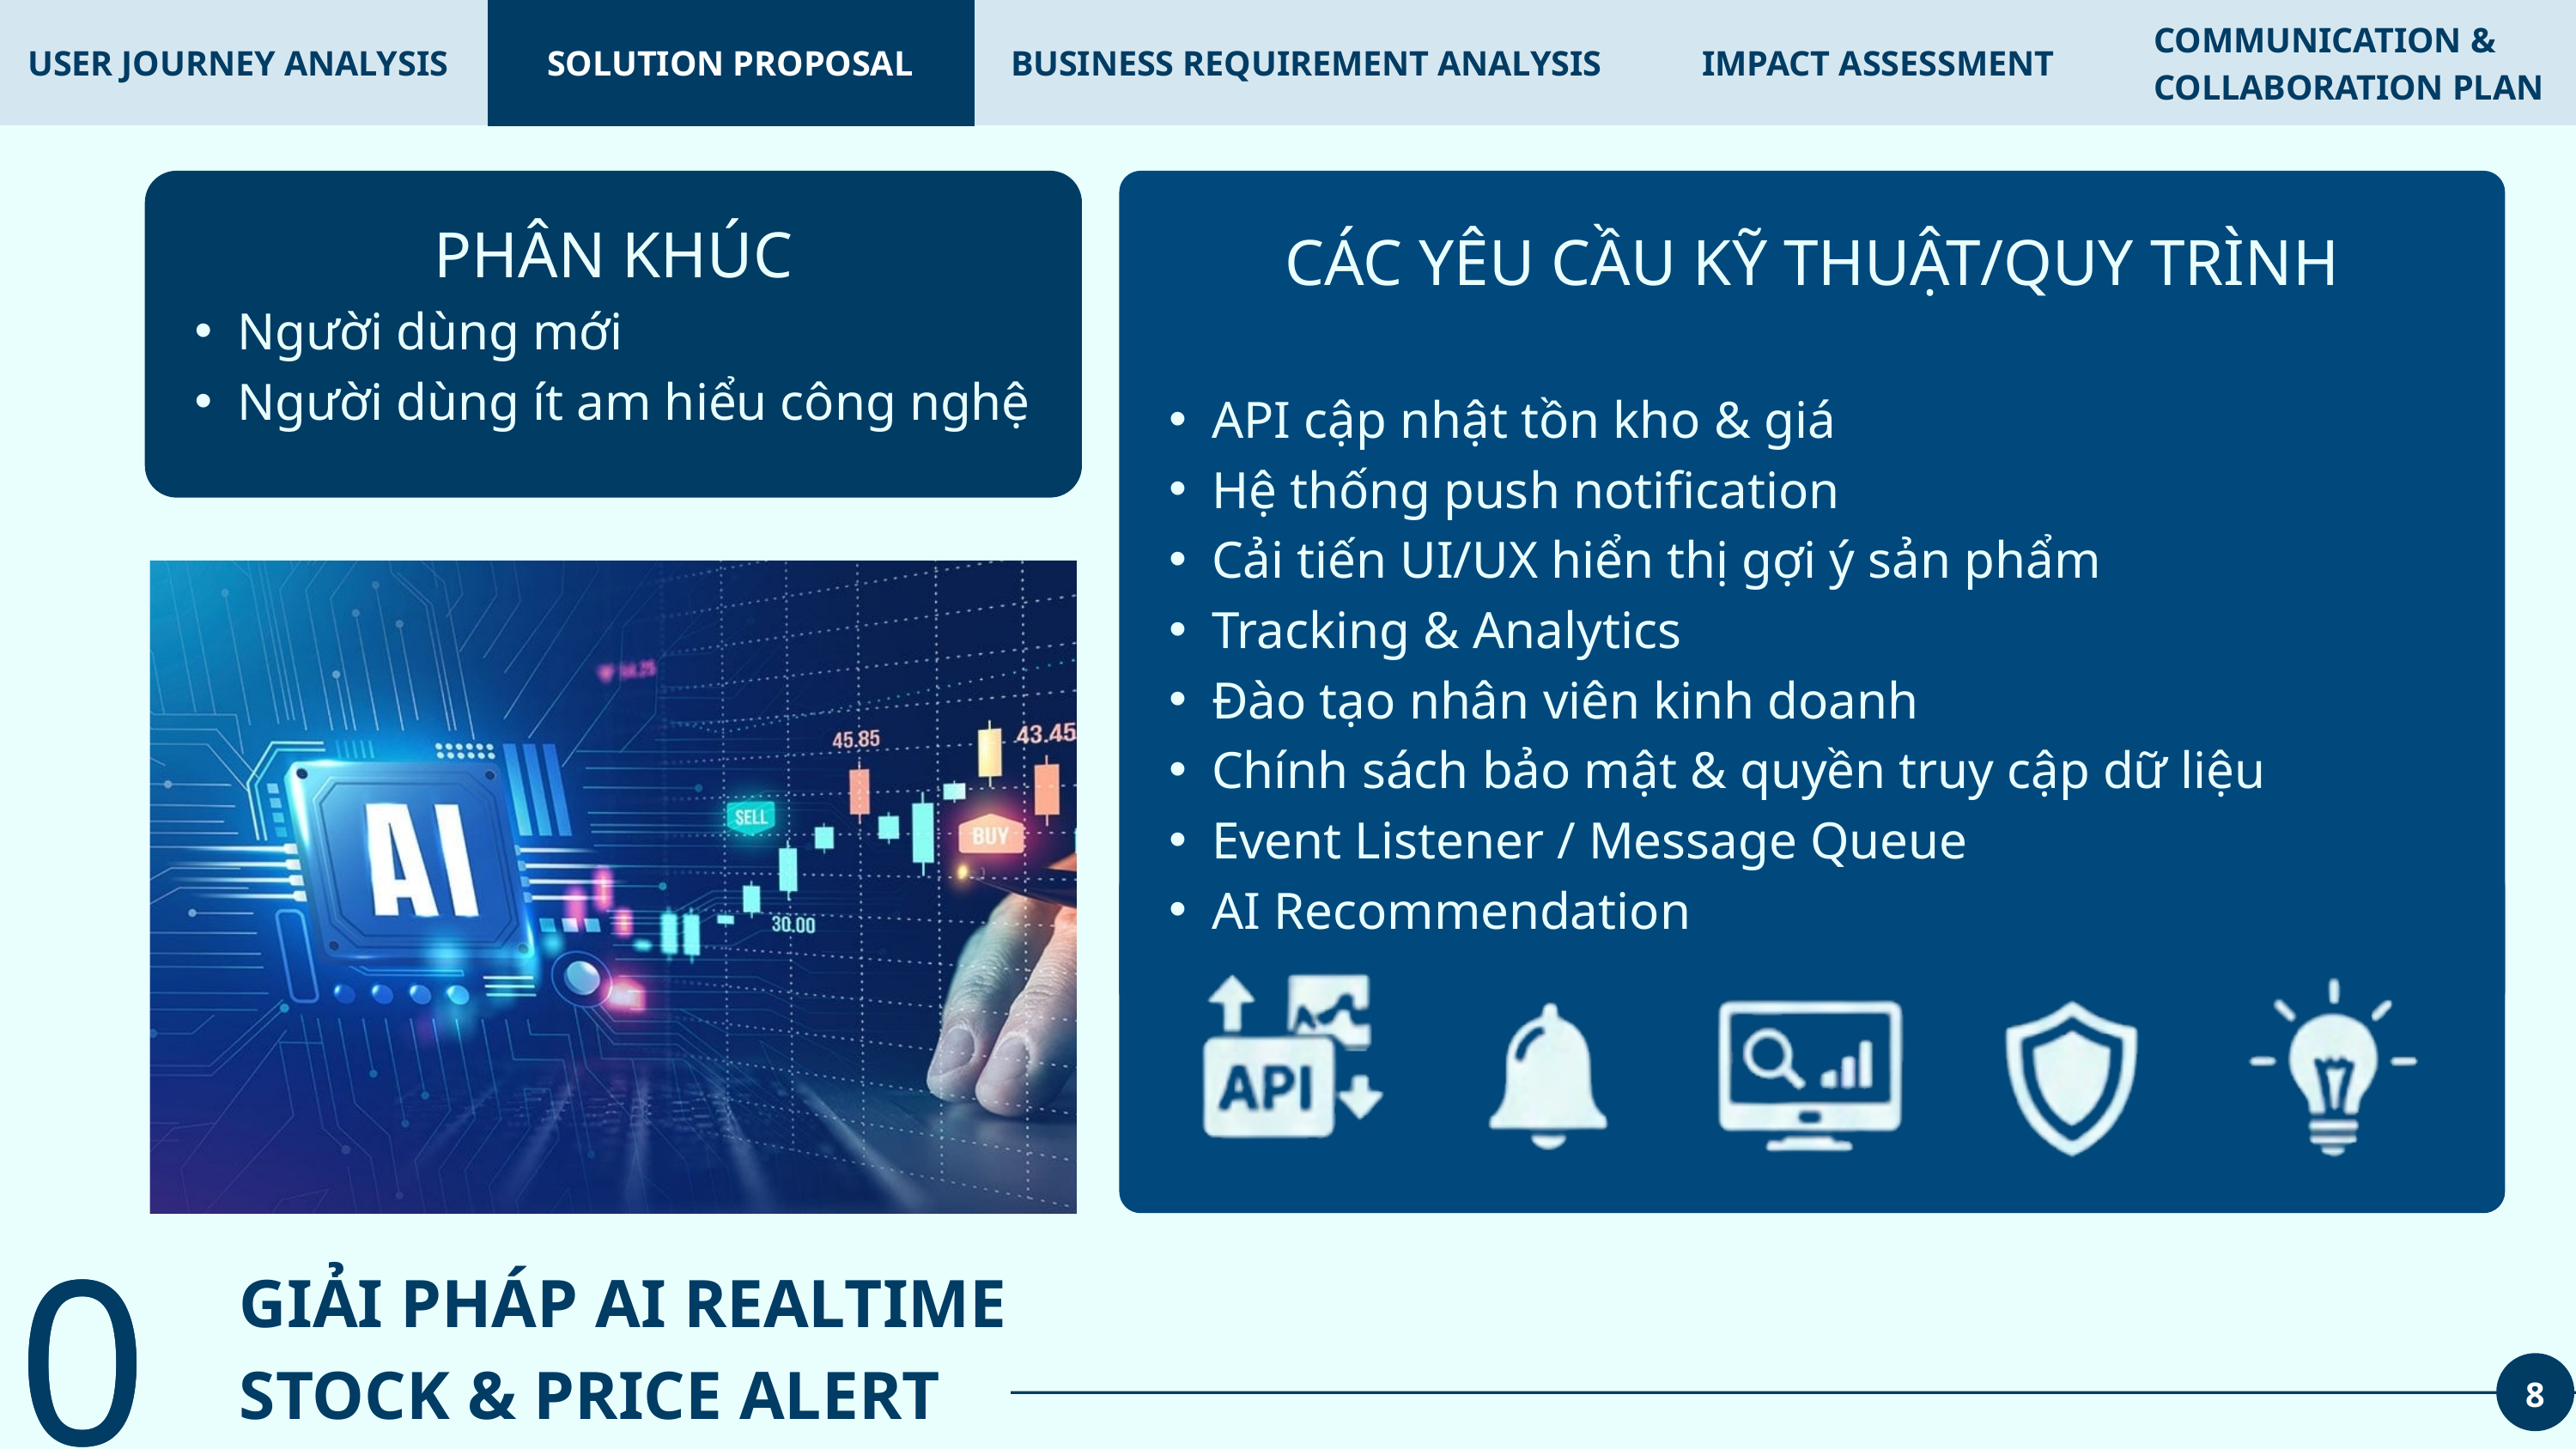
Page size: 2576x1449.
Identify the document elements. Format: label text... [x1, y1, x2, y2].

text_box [2495, 1353, 2575, 1432]
text_box [149, 561, 1077, 1214]
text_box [975, 0, 2576, 126]
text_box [144, 170, 1083, 498]
text_box 02 [17, 1171, 240, 1449]
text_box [0, 0, 485, 126]
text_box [487, 0, 975, 126]
text_box GIẢI PHÁP AI REALTIME STOCK & PRICE ALERT [240, 1248, 1082, 1433]
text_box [1119, 170, 2506, 1214]
